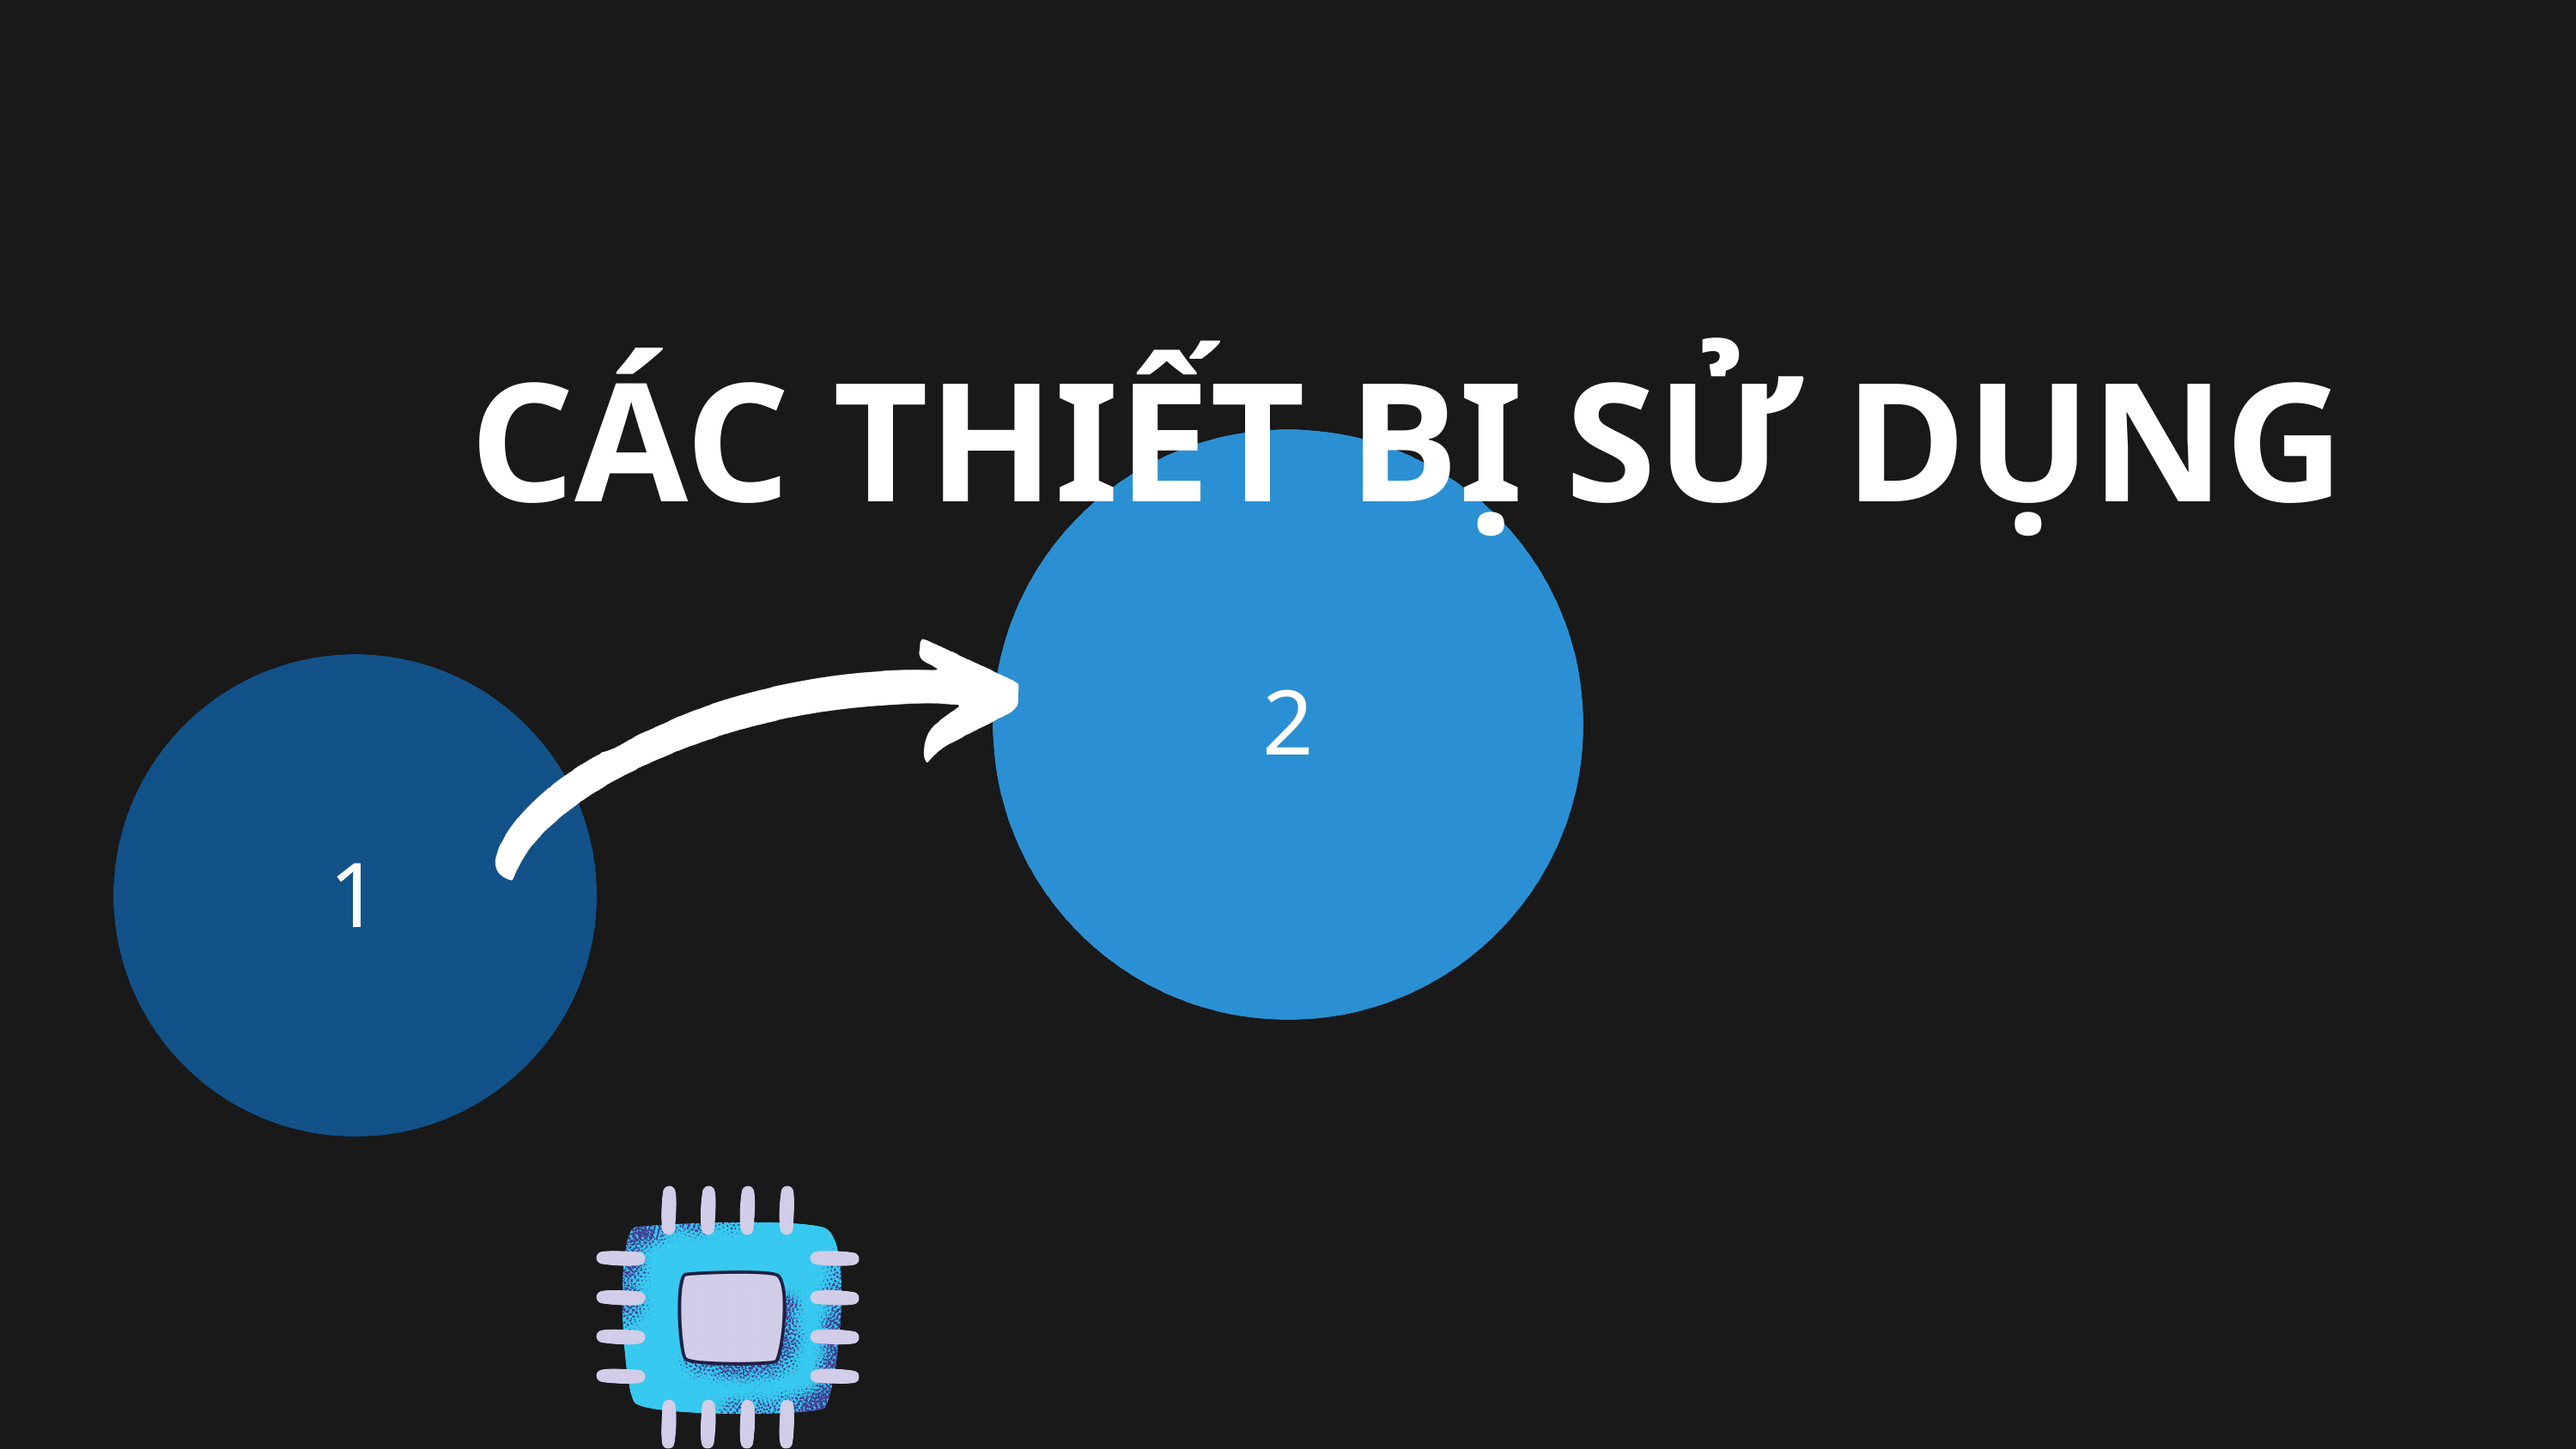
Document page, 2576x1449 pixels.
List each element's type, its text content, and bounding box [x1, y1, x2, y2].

picture [595, 1185, 860, 1449]
text_box CÁC THIẾT BỊ SỬ DỤNG [355, 304, 2461, 535]
picture [113, 428, 1583, 1137]
